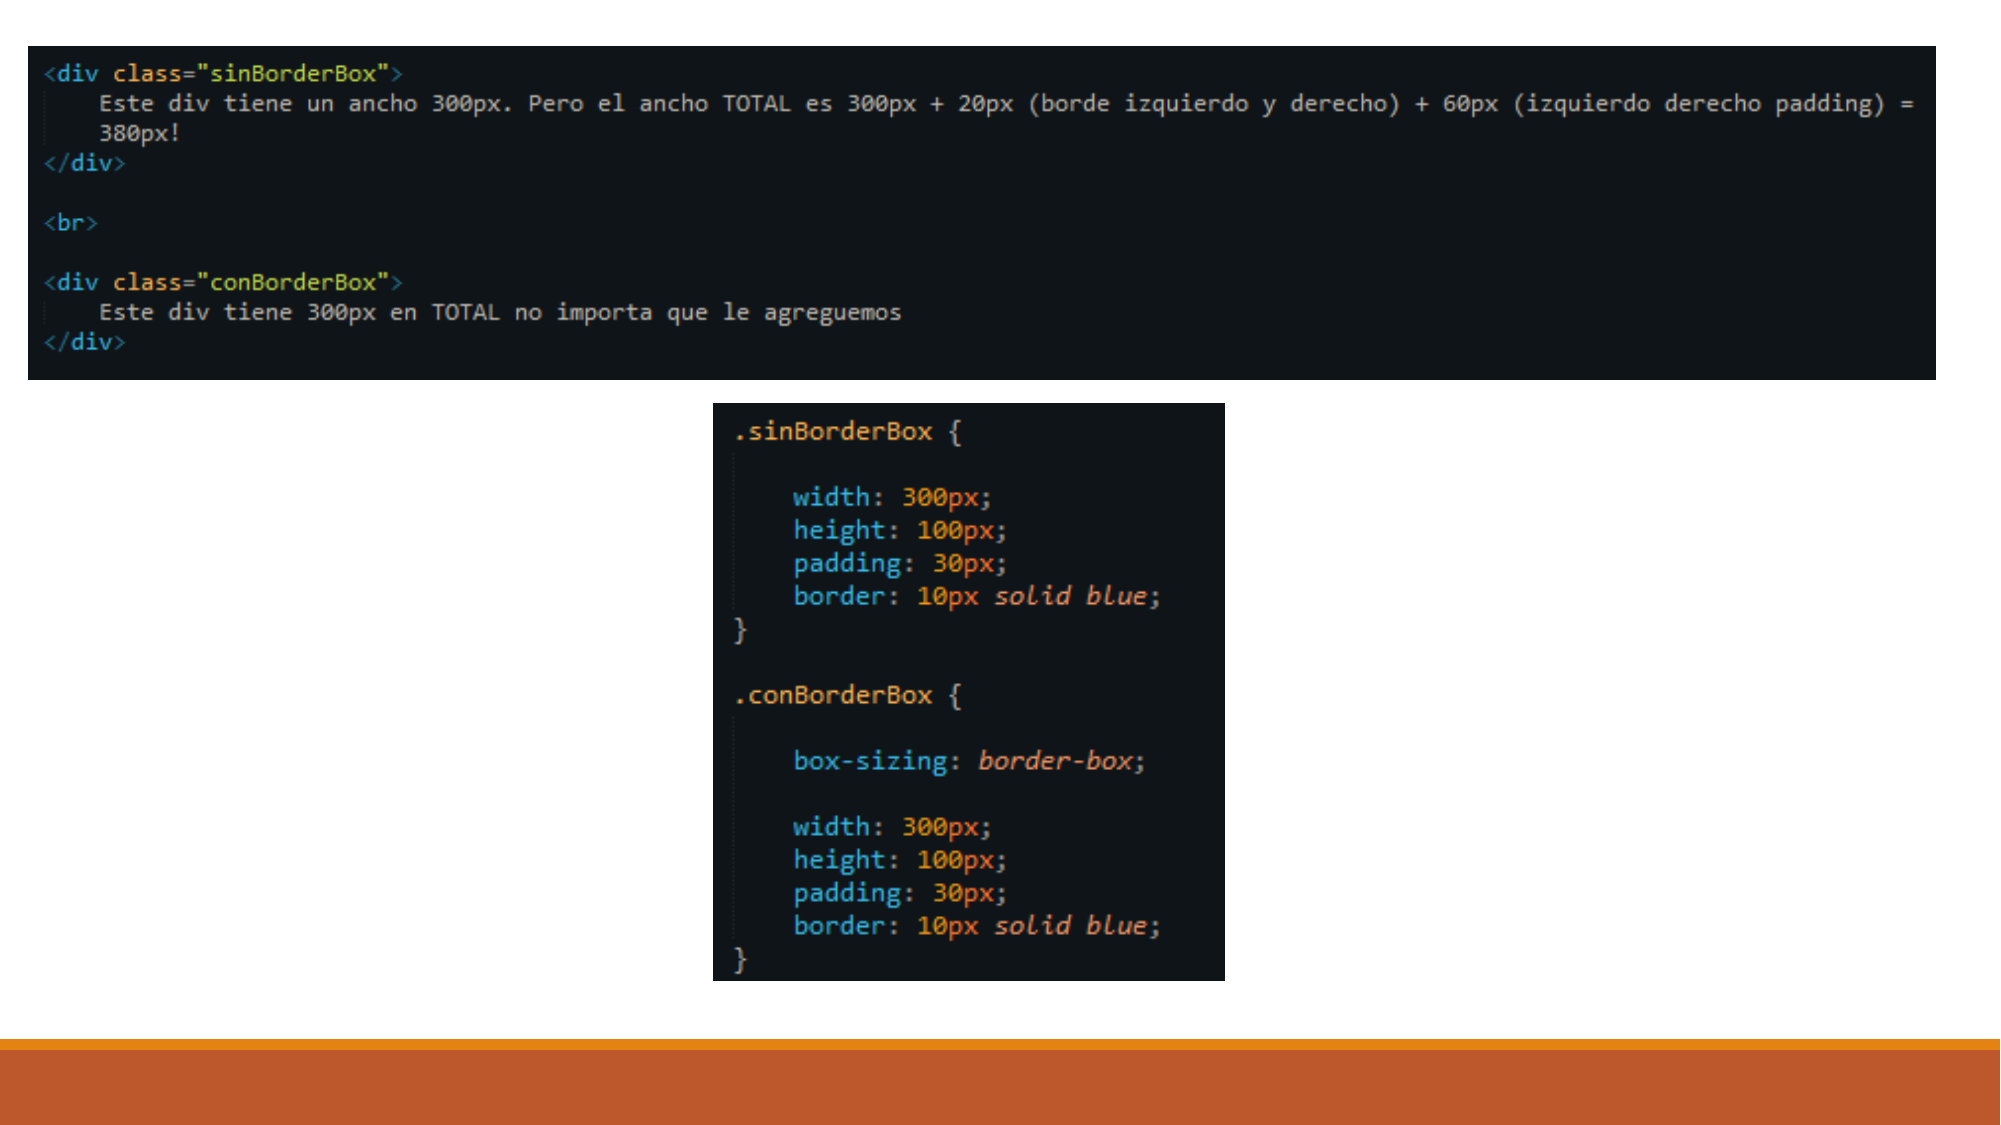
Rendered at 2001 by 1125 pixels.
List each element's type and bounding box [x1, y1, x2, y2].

picture [713, 403, 1226, 981]
picture [28, 46, 1937, 380]
